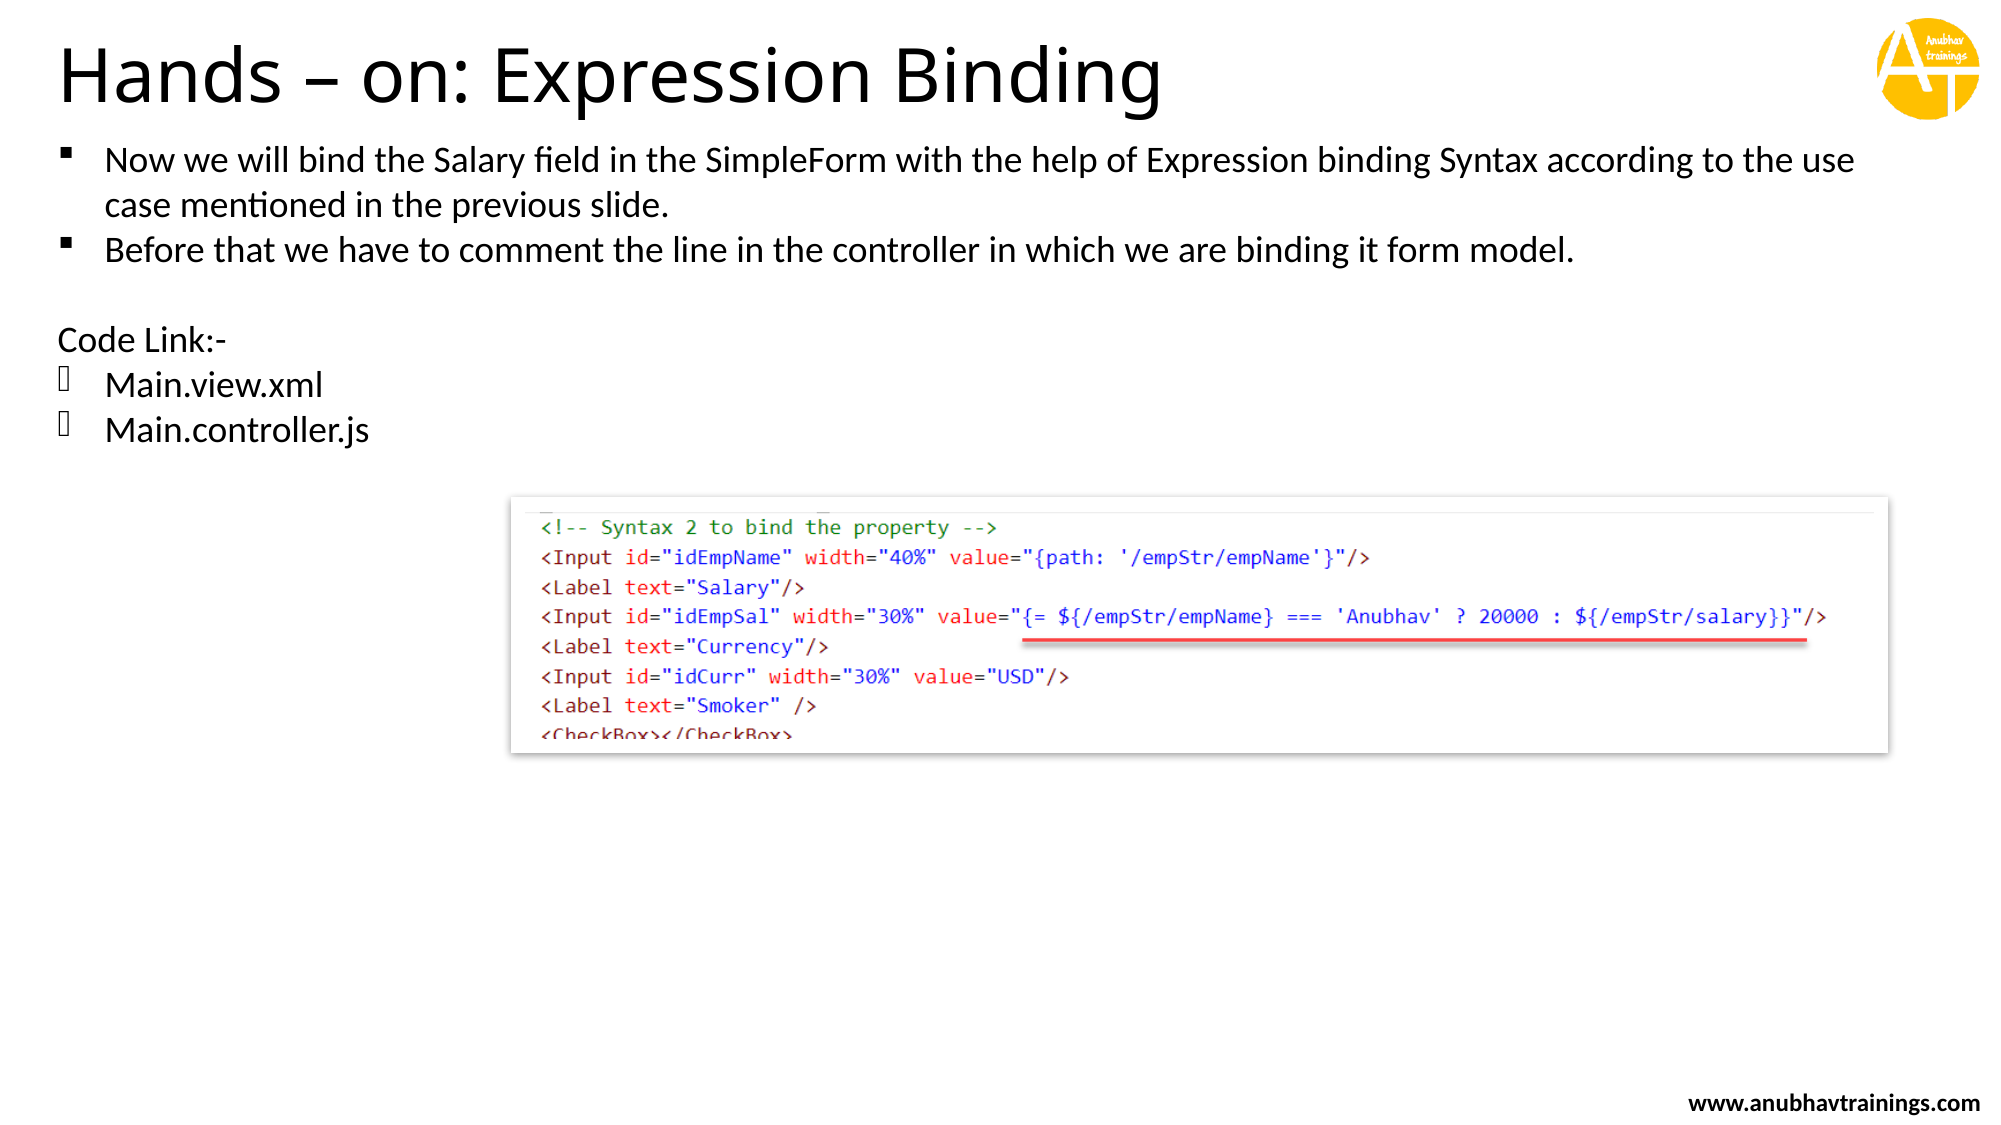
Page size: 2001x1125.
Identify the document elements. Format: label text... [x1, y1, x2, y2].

footer www.anubhavtrainings.com [1669, 1089, 2000, 1114]
text_box Now we will bind the Salary field in the SimpleForm with the help of Expression binding Syntax according to the use case mentioned in the previous slide. Before that we have to comment the line in the controller in which we are binding it form model. Code Link:- Main.view.xml Main.controller.js [42, 127, 1874, 458]
picture [525, 511, 1874, 739]
text_box Hands – on: Expression Binding [42, 30, 1866, 127]
picture [1866, 11, 1985, 128]
